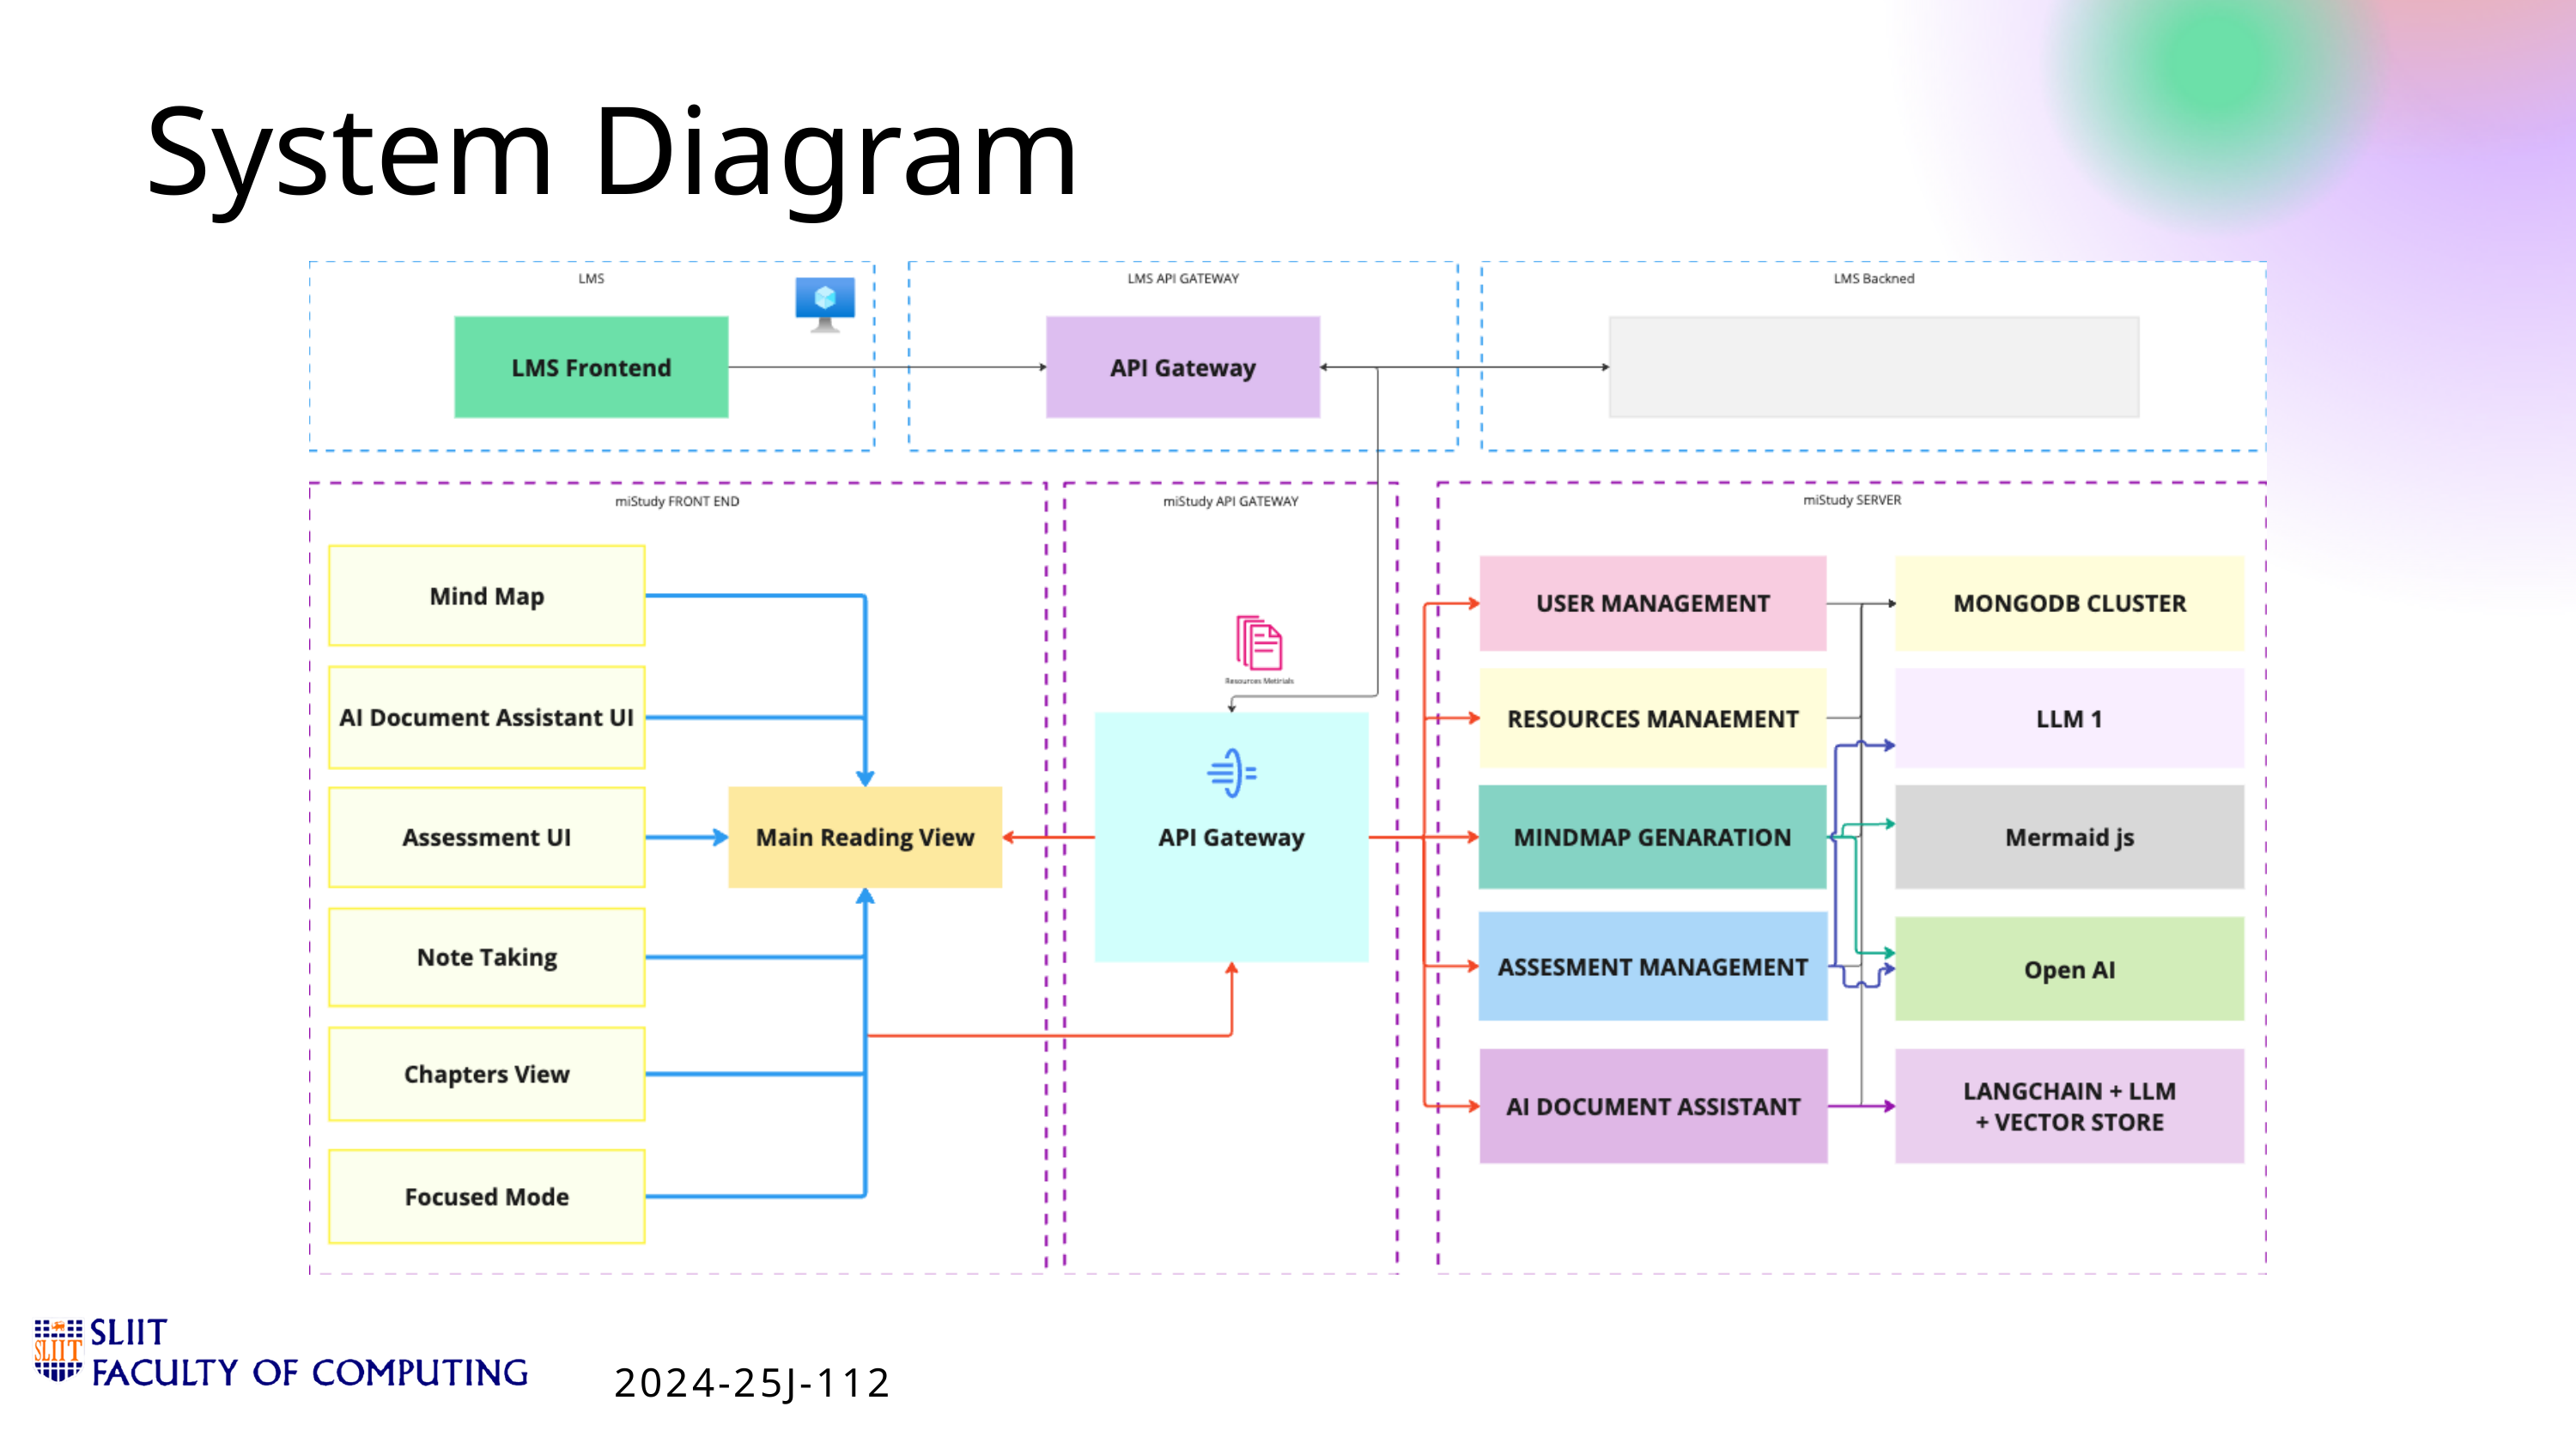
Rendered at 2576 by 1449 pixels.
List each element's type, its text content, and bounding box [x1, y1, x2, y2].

text_box System Diagram [144, 72, 1518, 219]
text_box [0, 1303, 910, 1409]
text_box [309, 261, 2267, 1275]
text_box [1881, 0, 2576, 621]
